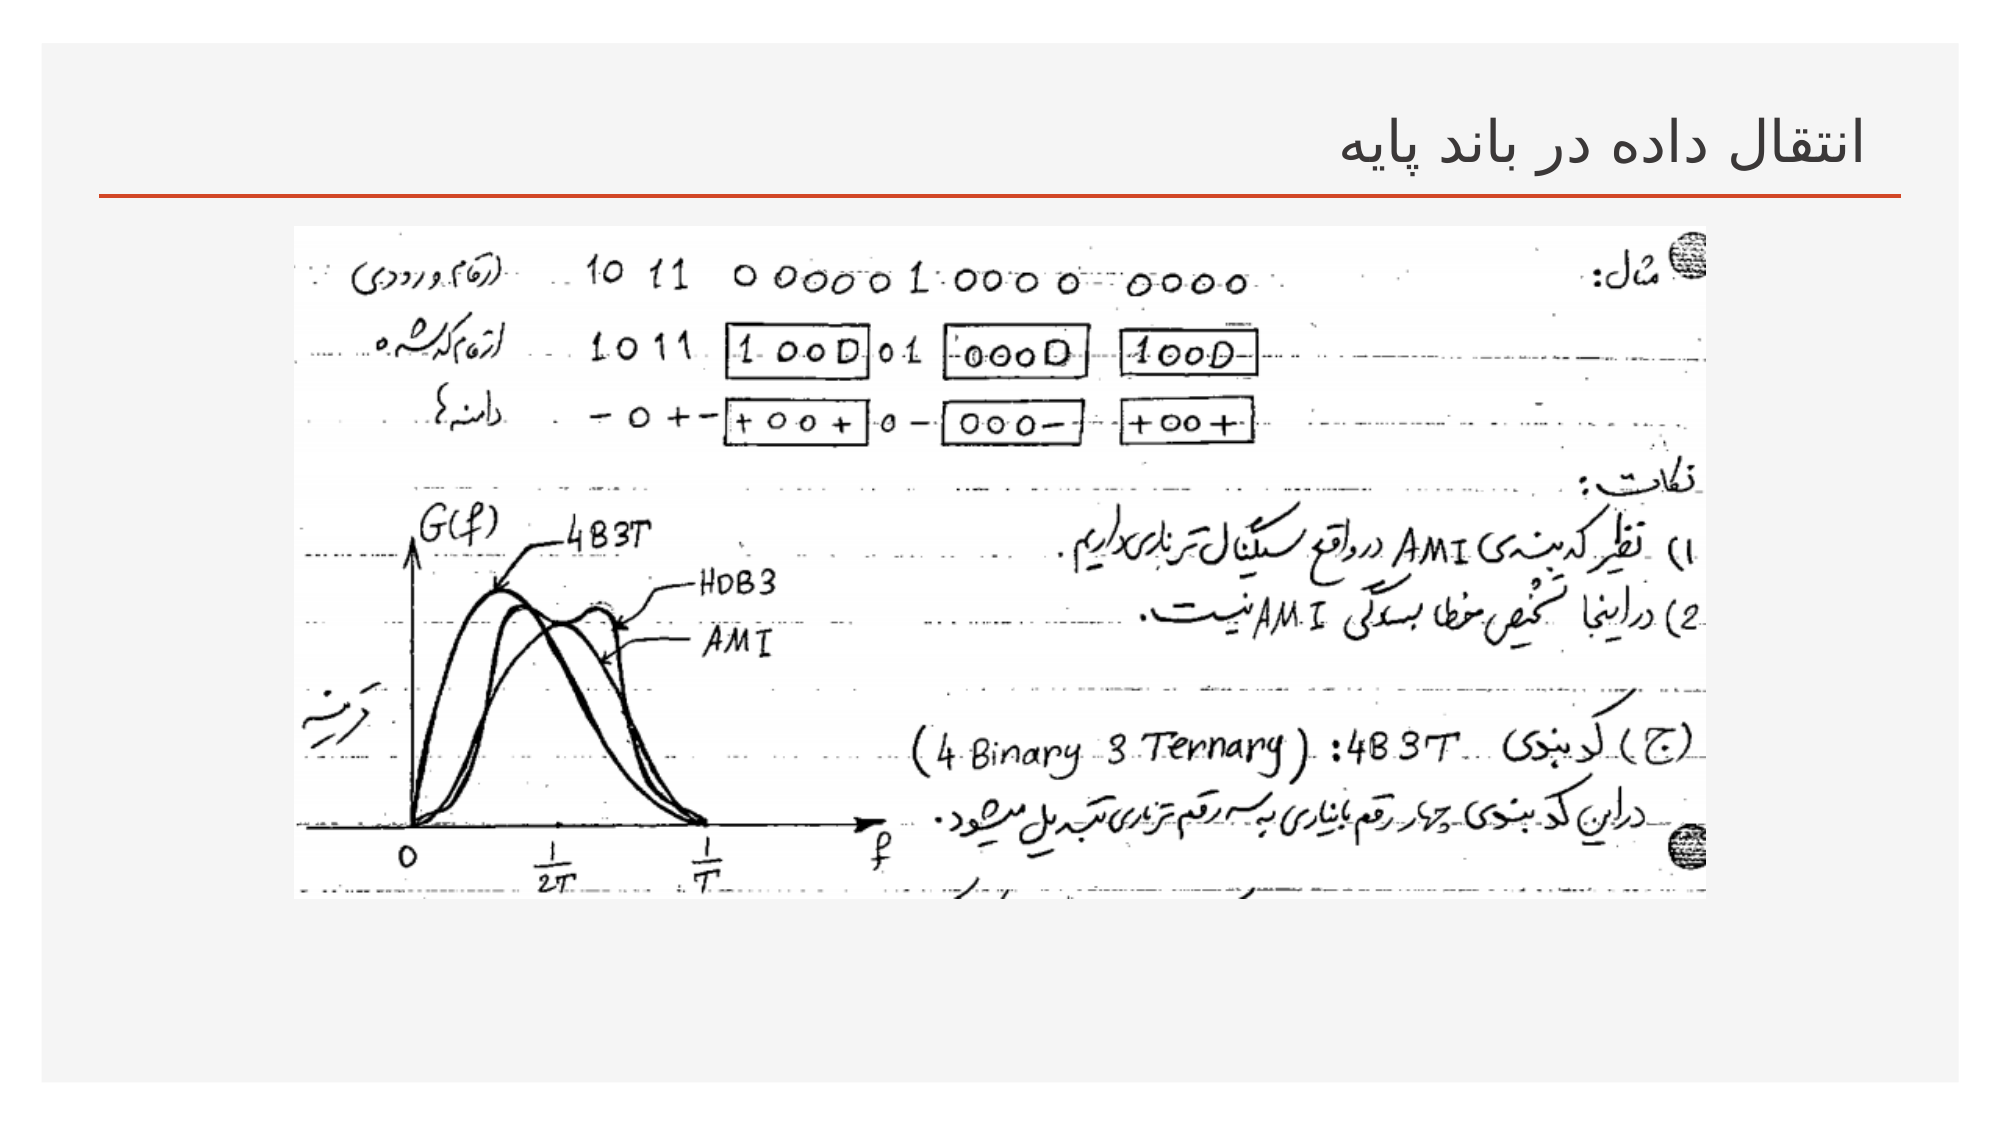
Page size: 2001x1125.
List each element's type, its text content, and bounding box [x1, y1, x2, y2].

picture [294, 226, 1706, 899]
title انتقال داده در باند پایه [754, 77, 1883, 182]
